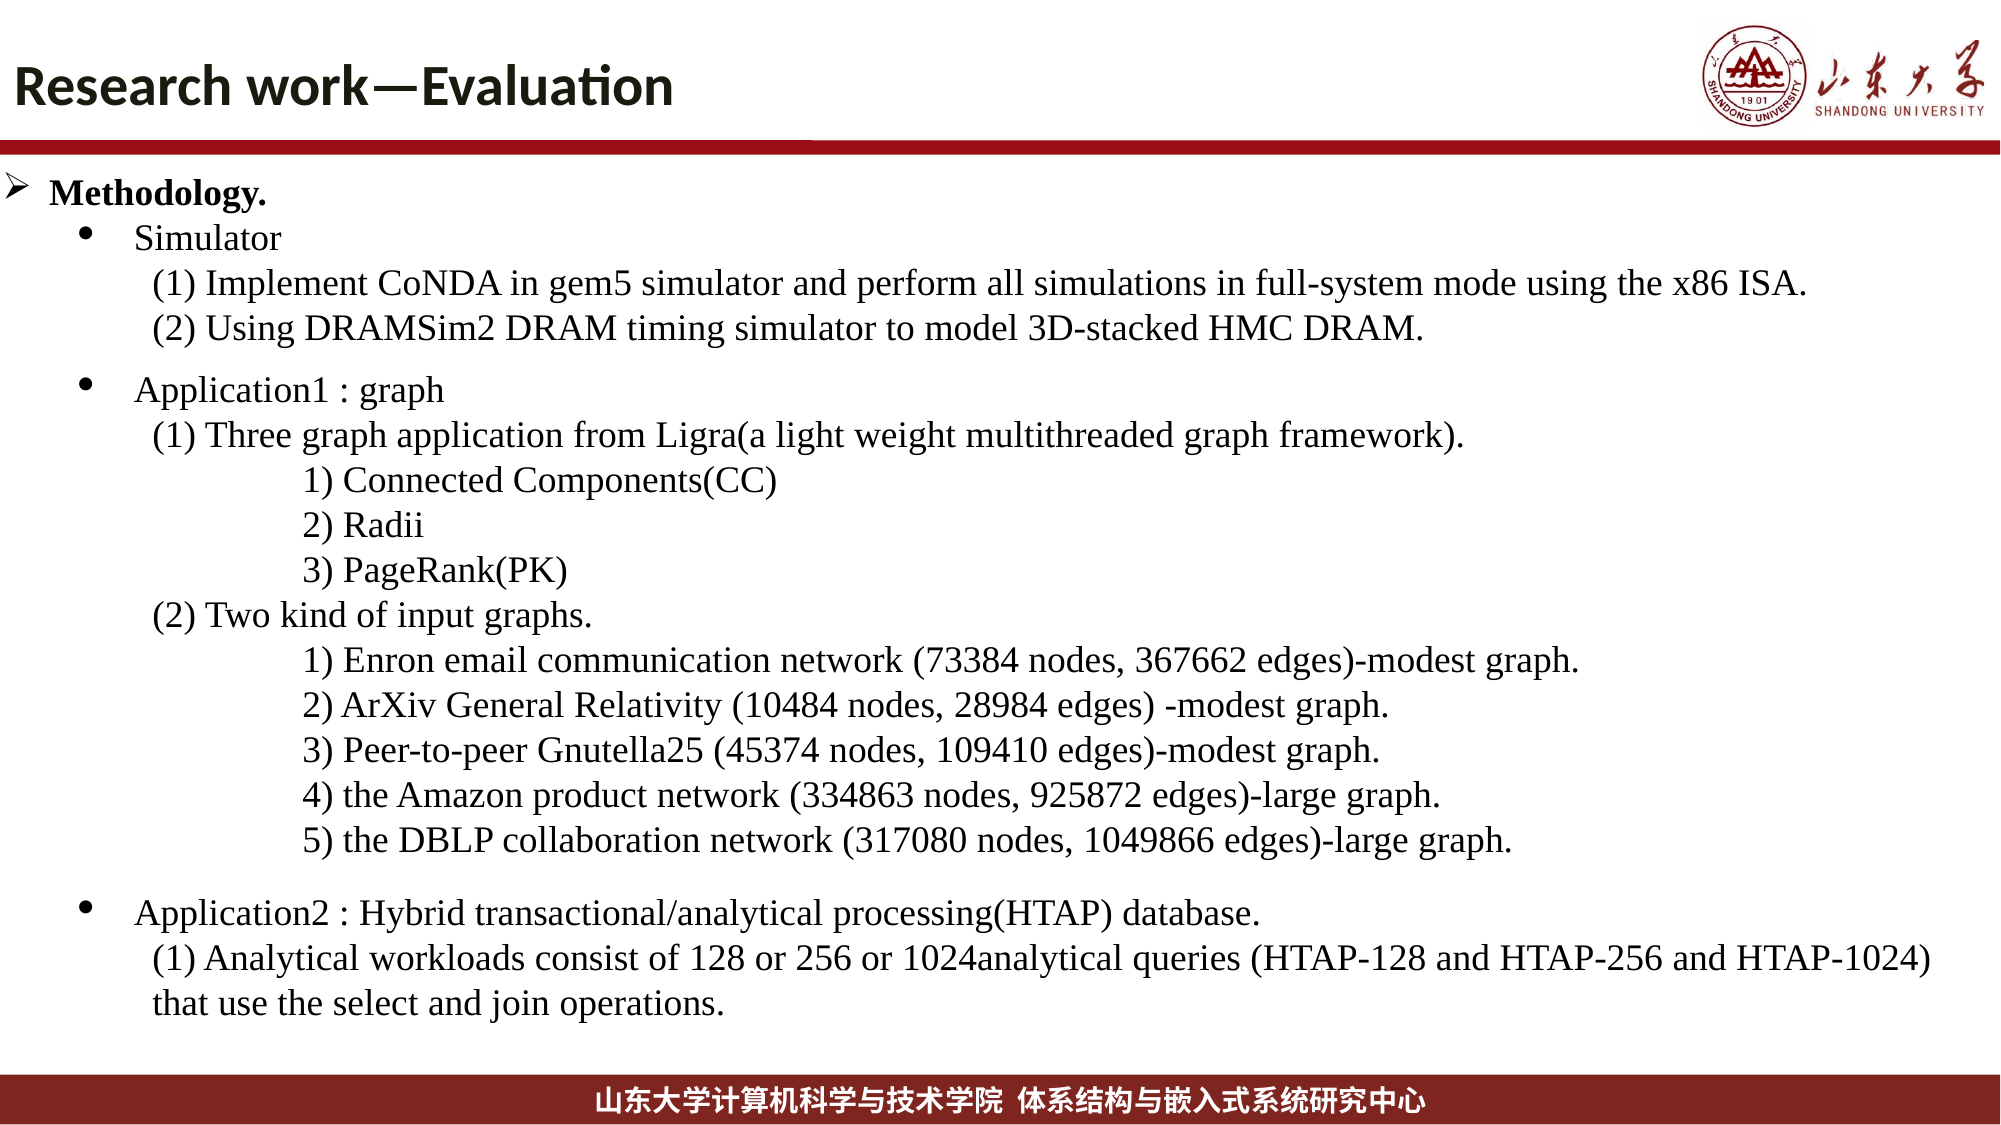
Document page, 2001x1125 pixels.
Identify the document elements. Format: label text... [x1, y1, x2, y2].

text_box Application1 : graph (1) Three graph application from Ligra(a light weight multithreaded graph framework). 1) Connected Components(CC) 2) Radii 3) PageRank(PK) (2) Two kind of input graphs. 1) Enron email communication network (73384 nodes, 367662 edges)-modest graph. 2) ArXiv General Relativity (10484 nodes, 28984 edges) -modest graph. 3) Peer-to-peer Gnutella25 (45374 nodes, 109410 edges)-modest graph. 4) the Amazon product network (334863 nodes, 925872 edges)-large graph. 5) the DBLP collaboration network (317080 nodes, 1049866 edges)-large graph. [0, 312, 1988, 868]
text_box Methodology. Simulator (1) Implement CoNDA in gem5 simulator and perform all simulations in full-system mode using the x86 ISA. (2) Using DRAMSim2 DRAM timing simulator to model 3D-stacked HMC DRAM. [0, 160, 1988, 312]
picture [1698, 21, 1985, 130]
title Research work—Evaluation [0, 48, 1575, 160]
text_box Application2 : Hybrid transactional/analytical processing(HTAP) database. (1) Analytical workloads consist of 128 or 256 or 1024analytical queries (HTAP-128 and HTAP-256 and HTAP-1024) that use the select and join operations. [0, 880, 1956, 1031]
